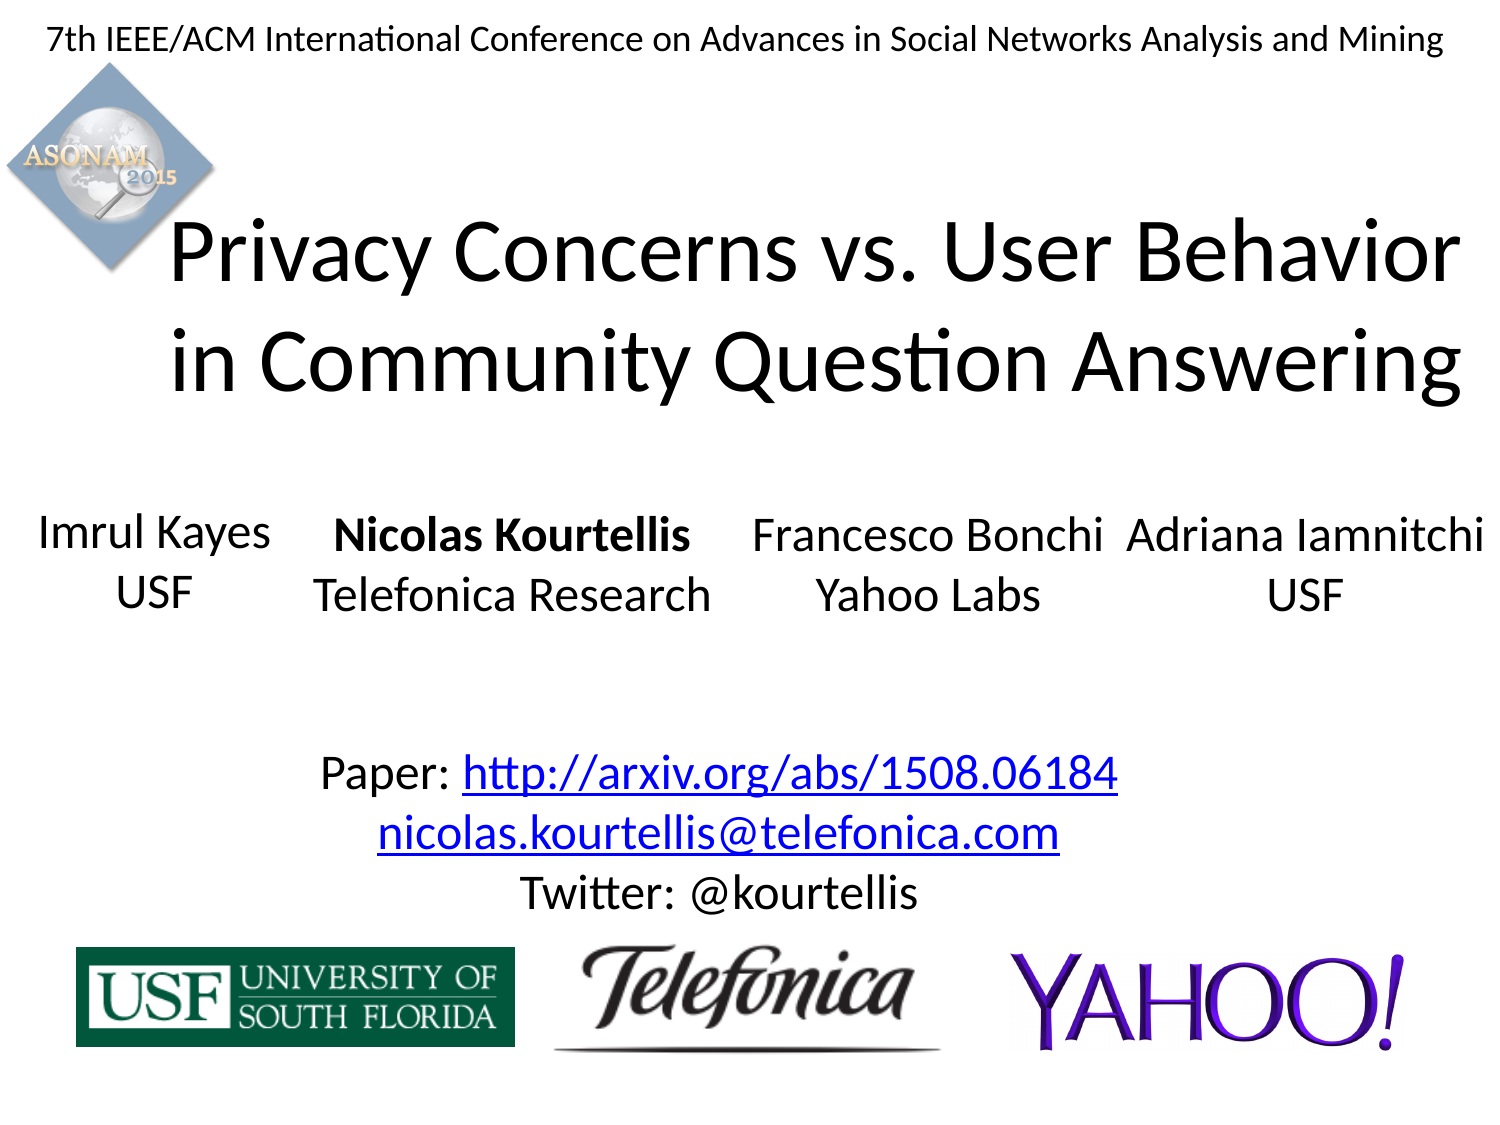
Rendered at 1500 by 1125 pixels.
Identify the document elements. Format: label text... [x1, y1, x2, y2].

title Privacy Concerns vs. User Behavior in Community Question Answering [135, 179, 1499, 421]
text_box Adriana Iamnitchi USF [1106, 493, 1500, 629]
picture [76, 947, 515, 1047]
text_box Nicolas Kourtellis Telefonica Research [289, 493, 736, 629]
picture [553, 929, 949, 1059]
picture [0, 57, 219, 275]
picture [1009, 952, 1404, 1052]
text_box Paper: http://arxiv.org/abs/1508.06184 nicolas.kourtellis@telefonica.com Twitter: @kourtellis [132, 731, 1306, 927]
text_box Imrul Kayes USF [0, 491, 309, 627]
text_box Francesco Bonchi Yahoo Labs [737, 493, 1106, 629]
